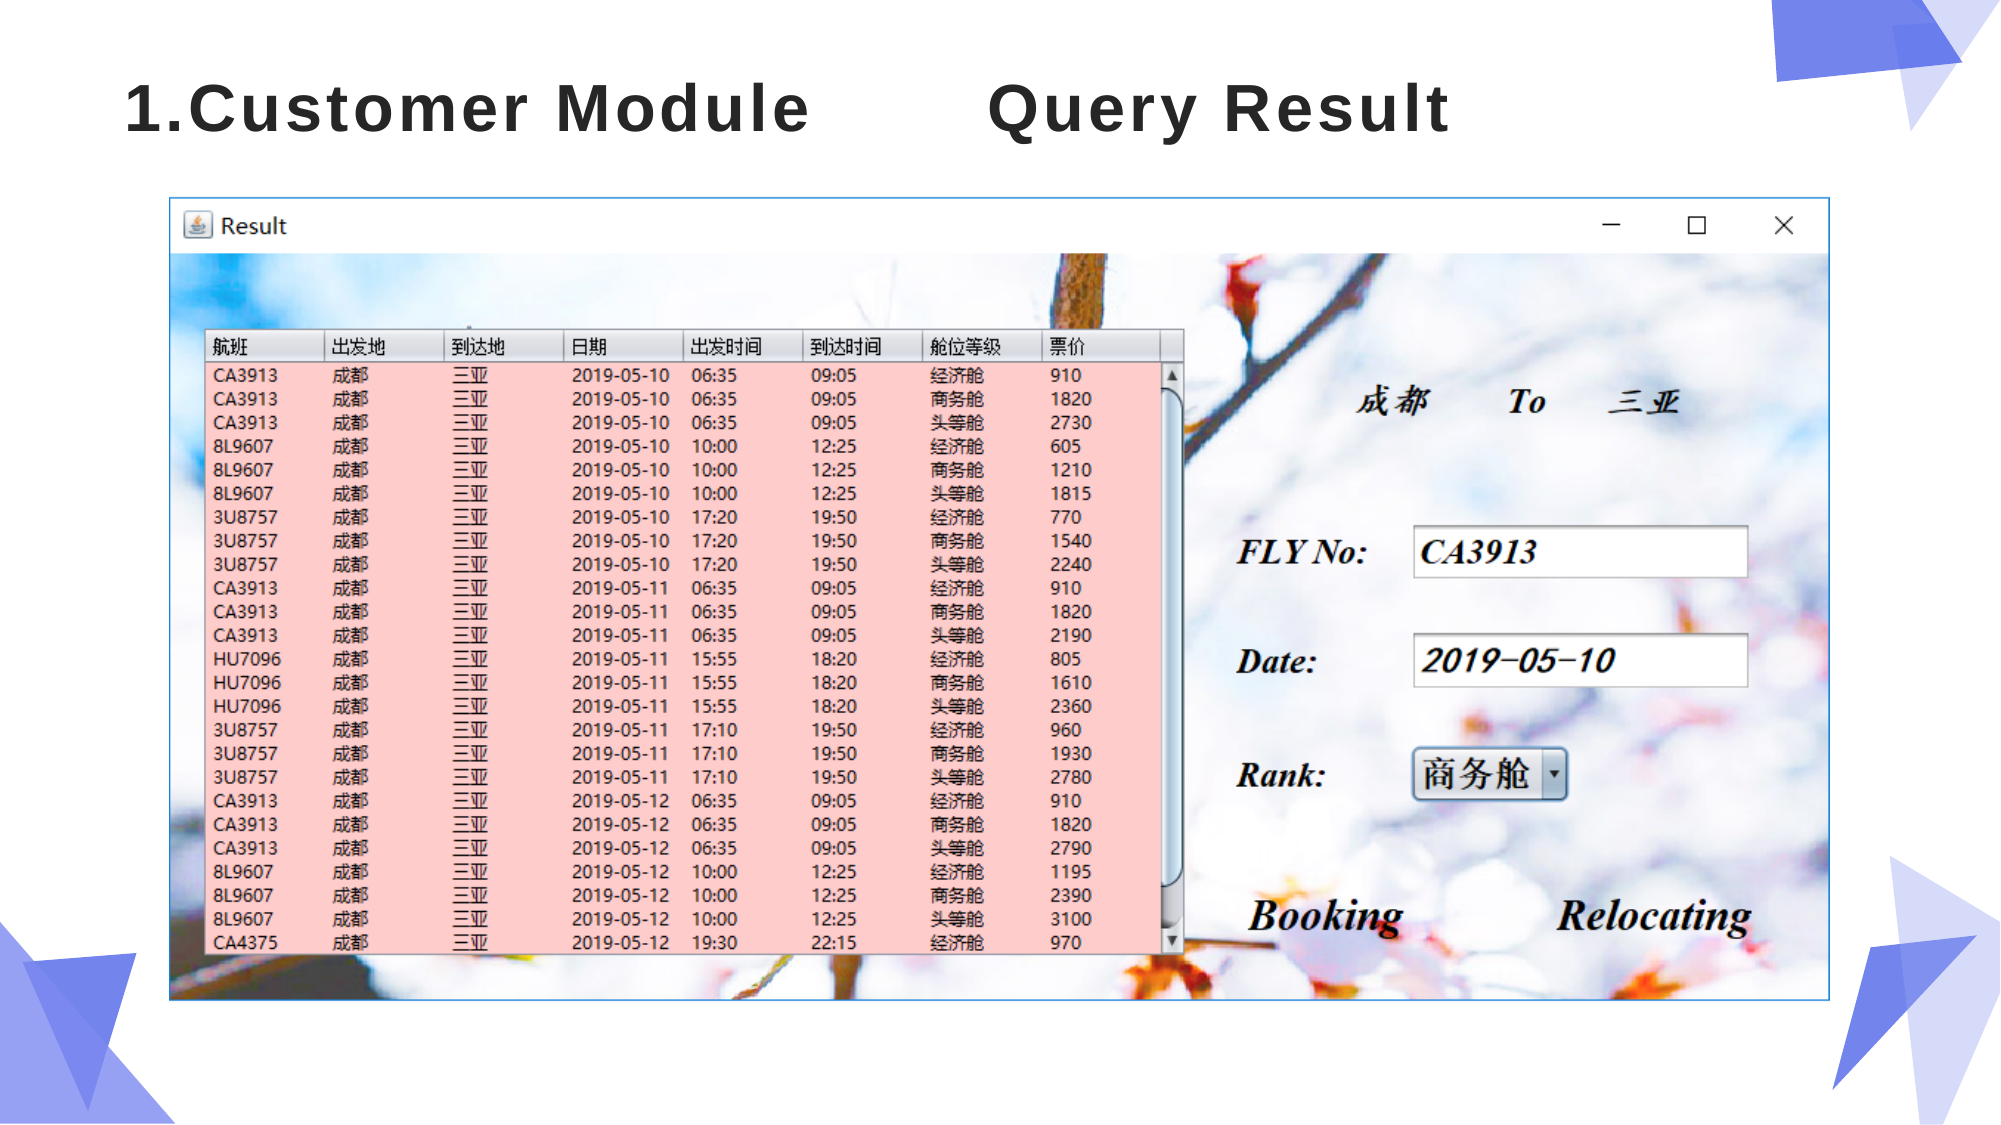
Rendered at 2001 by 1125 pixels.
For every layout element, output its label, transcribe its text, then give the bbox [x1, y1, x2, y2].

title 1.Customer Module Query Result [109, 57, 1891, 146]
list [169, 156, 1830, 1041]
